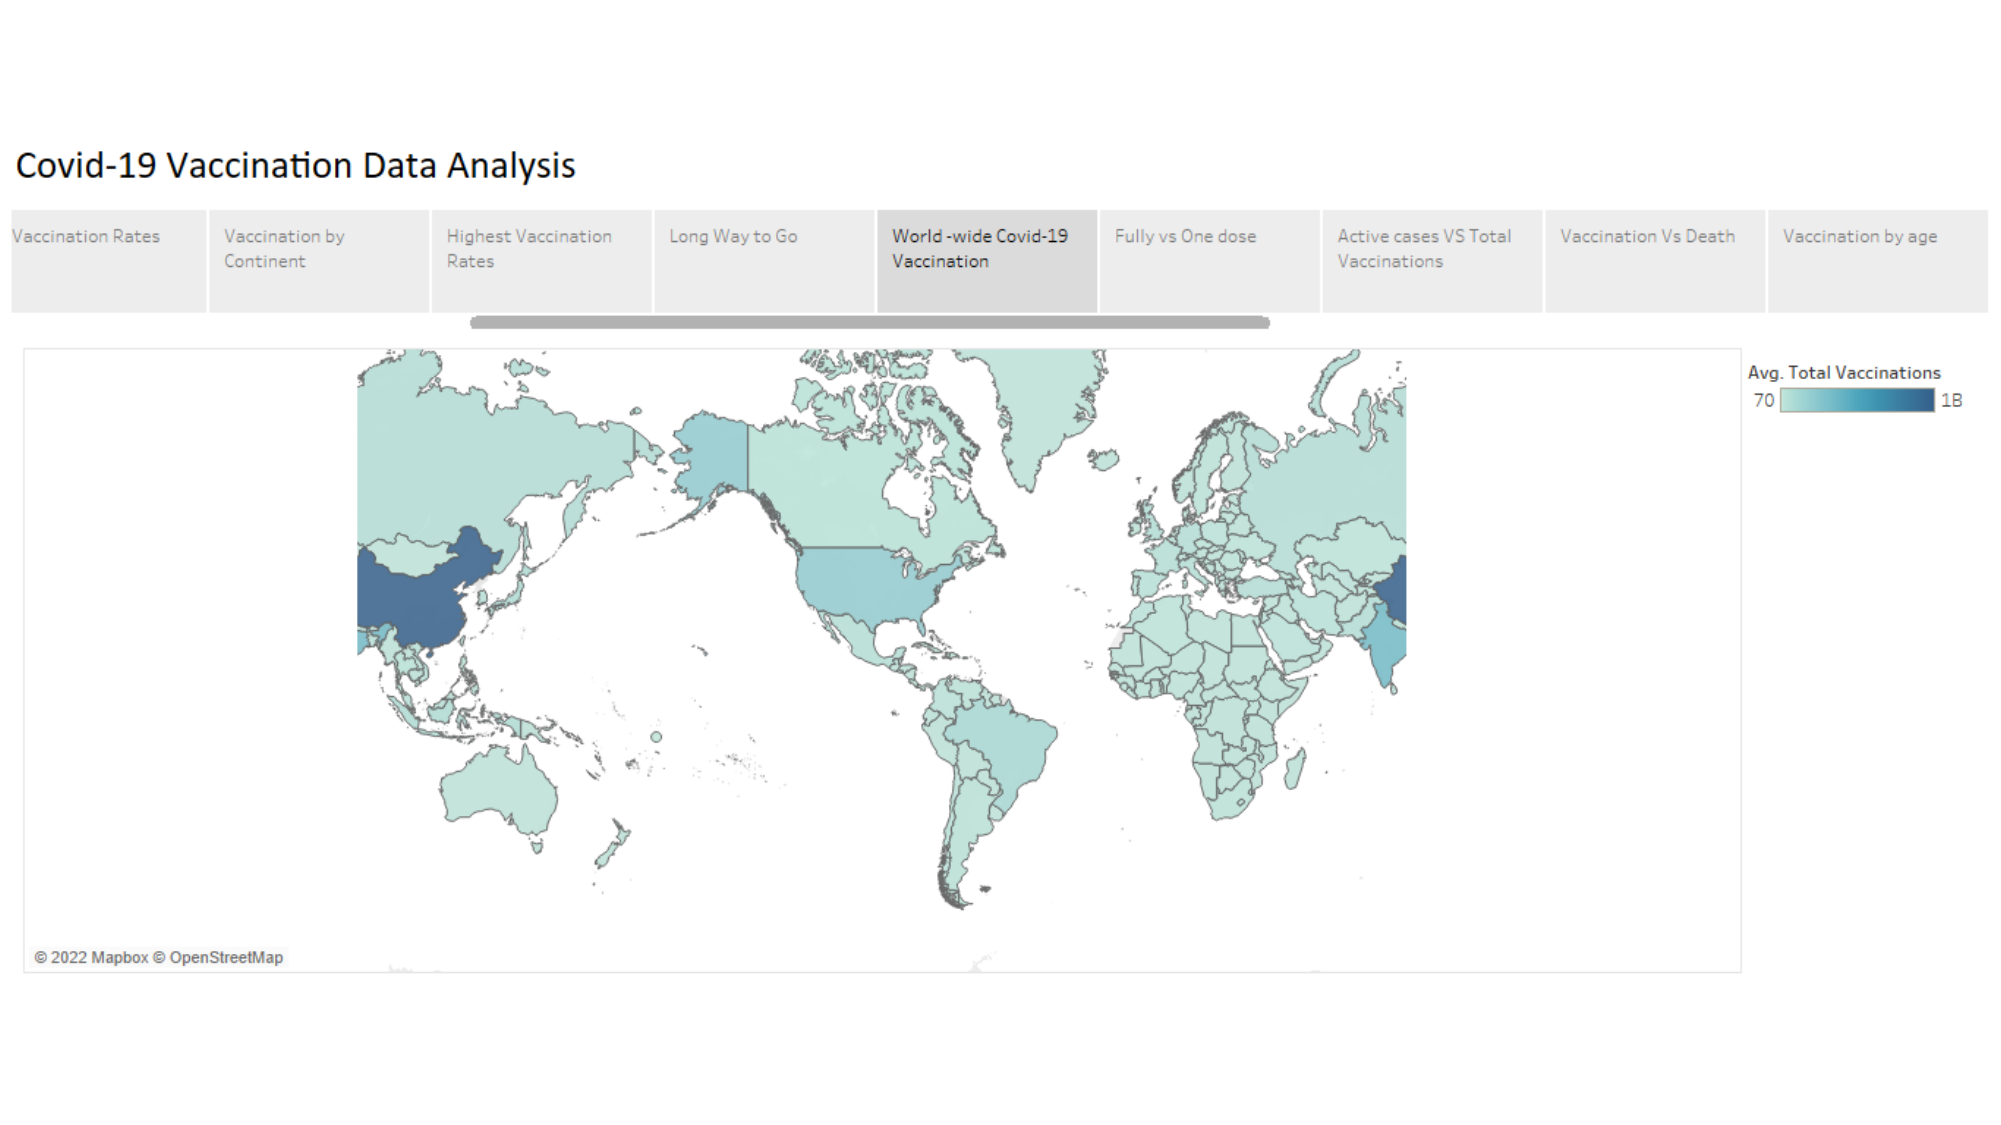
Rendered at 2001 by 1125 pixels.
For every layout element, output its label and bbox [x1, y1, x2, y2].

picture [0, 128, 2000, 997]
